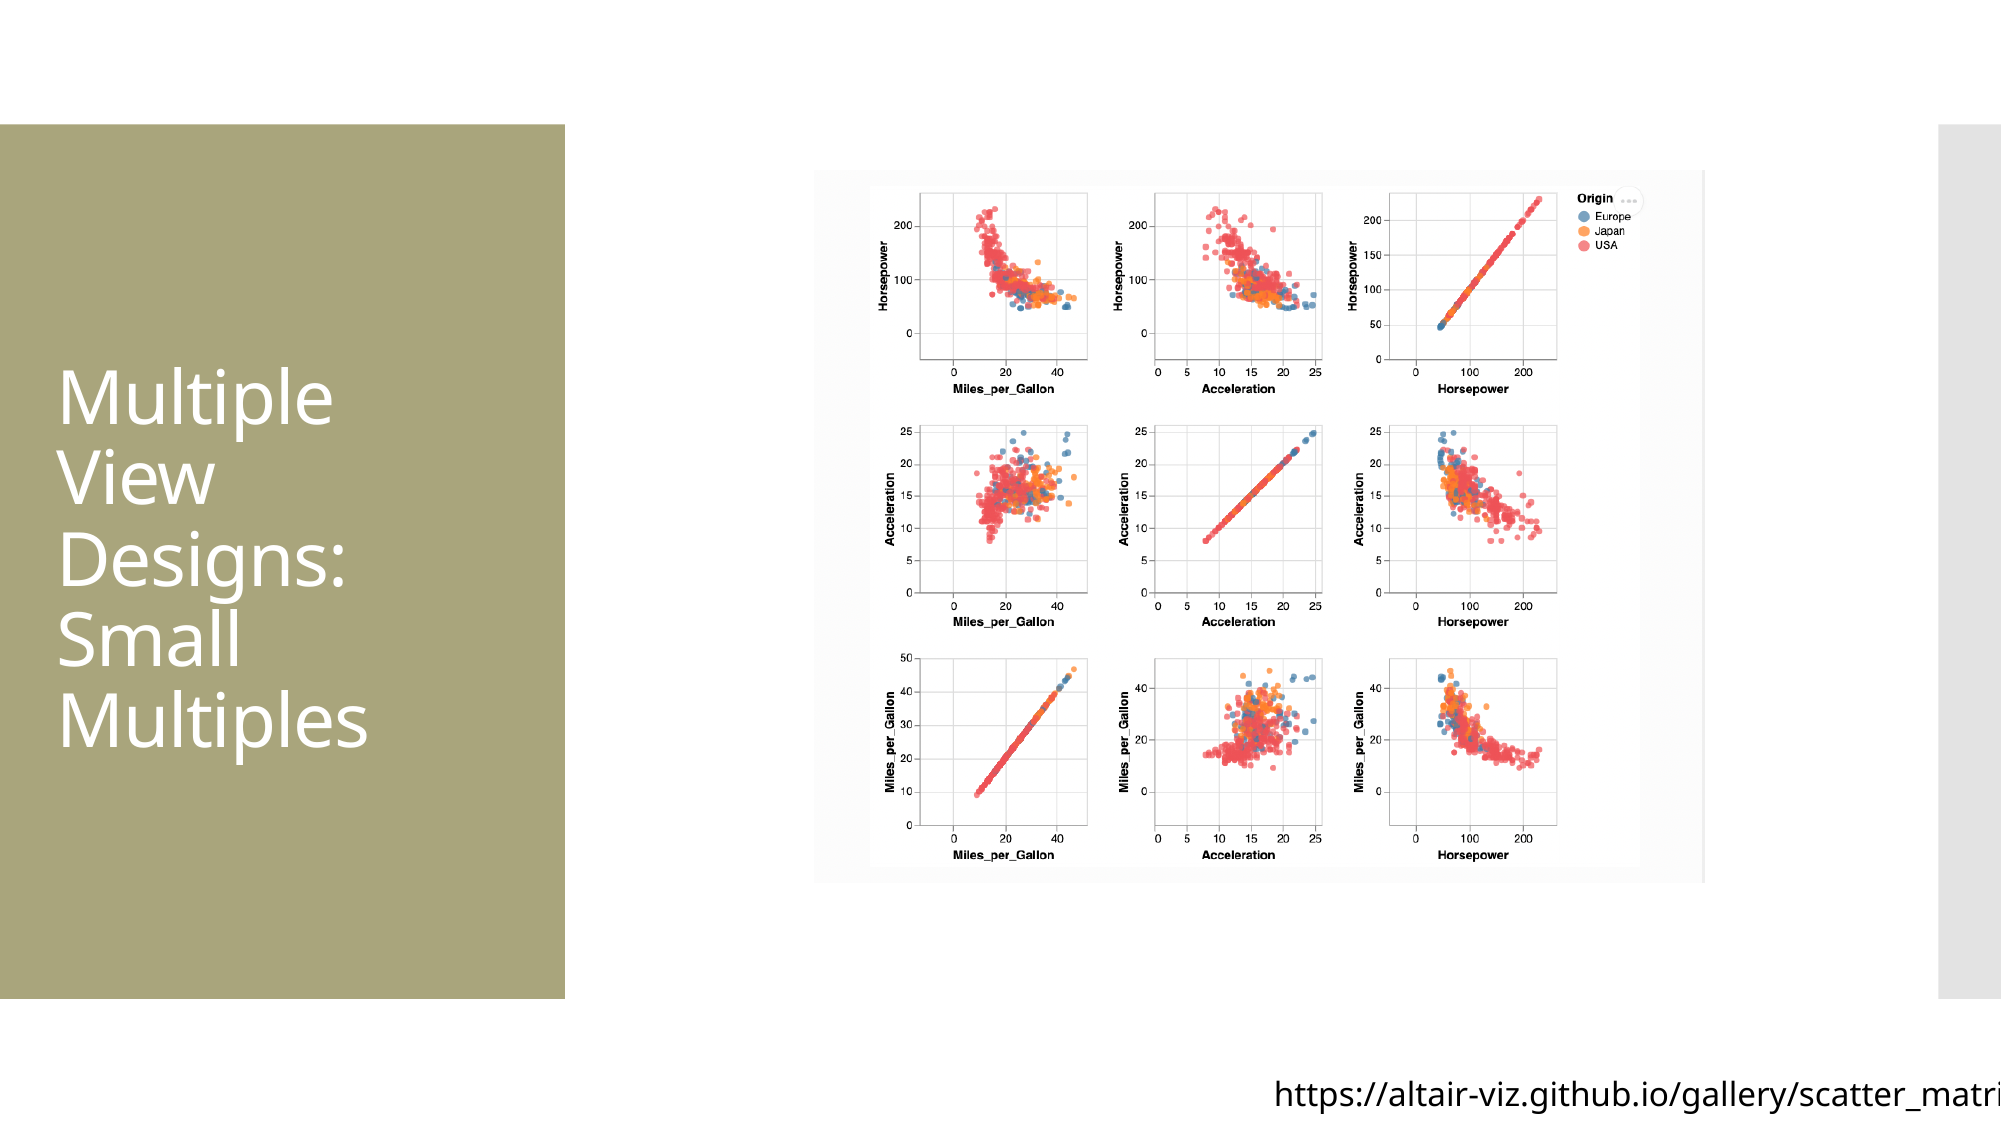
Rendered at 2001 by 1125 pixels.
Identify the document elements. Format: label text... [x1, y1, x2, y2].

text_box https://altair-viz.github.io/gallery/scatter_matrix.html [1259, 1066, 2000, 1121]
picture [813, 170, 1705, 884]
text_box Multiple View Designs: Small Multiples [41, 184, 525, 940]
